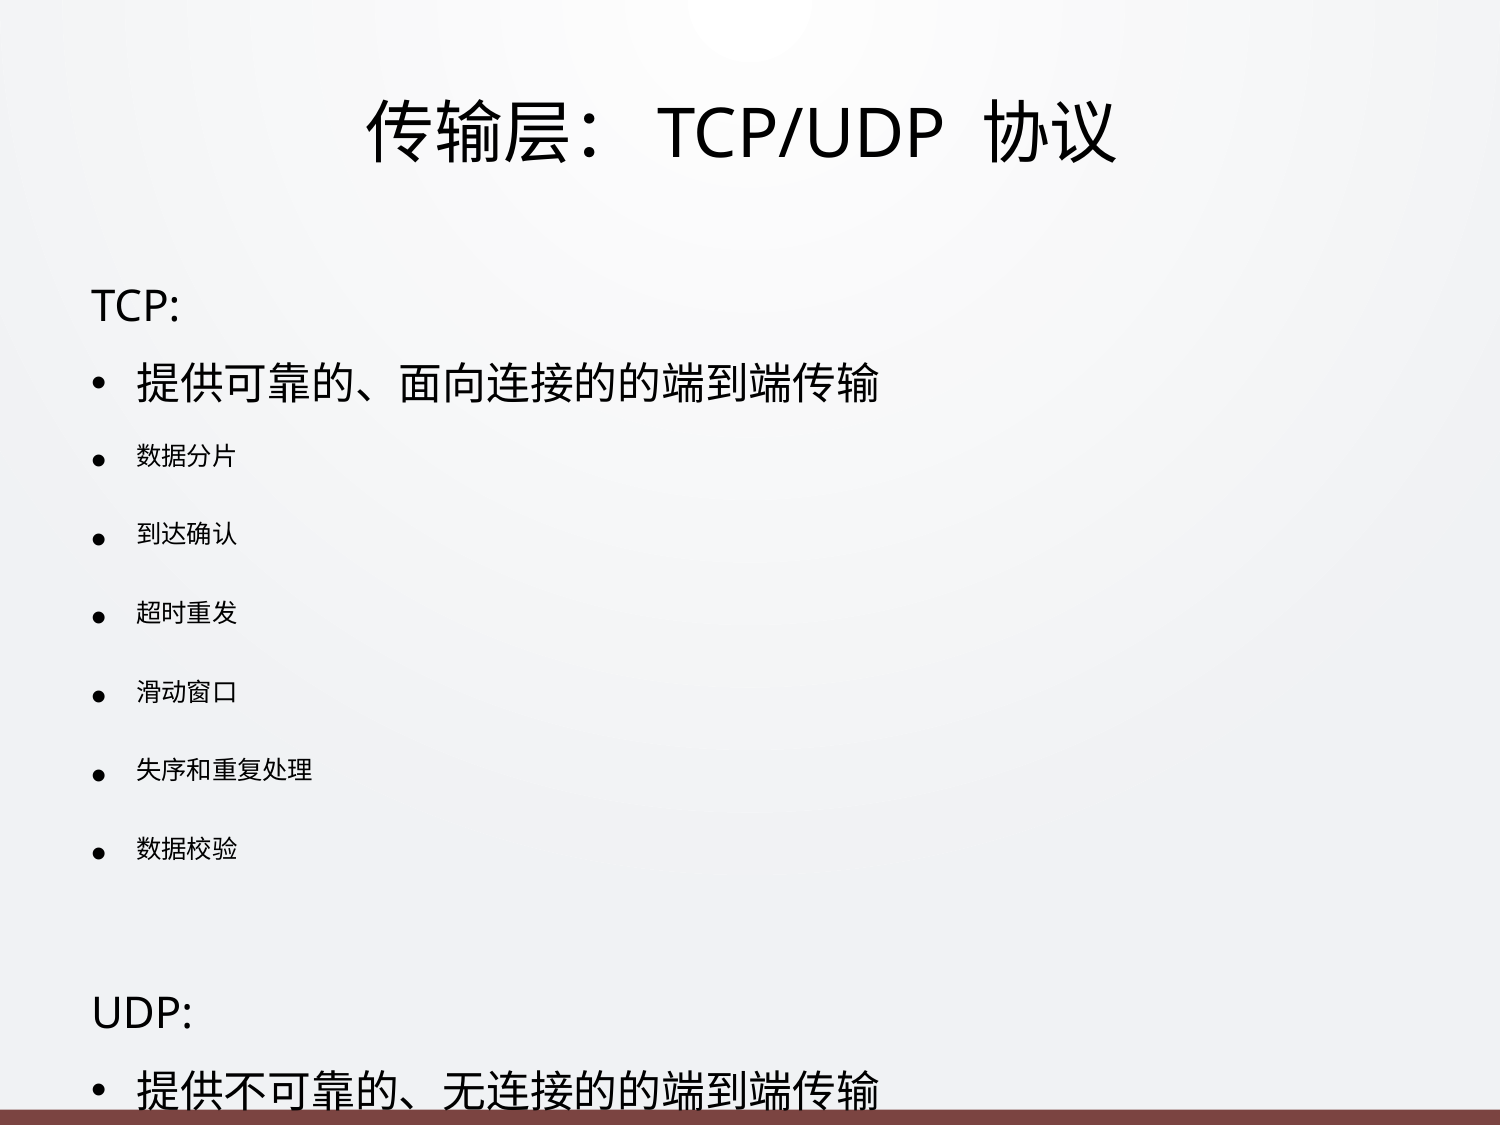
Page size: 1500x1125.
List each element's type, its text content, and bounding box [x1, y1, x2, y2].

title 传输层：TCP/UDP 协议 [76, 66, 1424, 205]
list TCP: 提供可靠的、⾯向连接的的端到端传输 数据分⽚ 到达确认 超时重发 滑动窗⼝ 失序和重复处理 数据校验 UDP: 提供不可靠的、⽆连接的的端到端传输 [76, 259, 1424, 1027]
